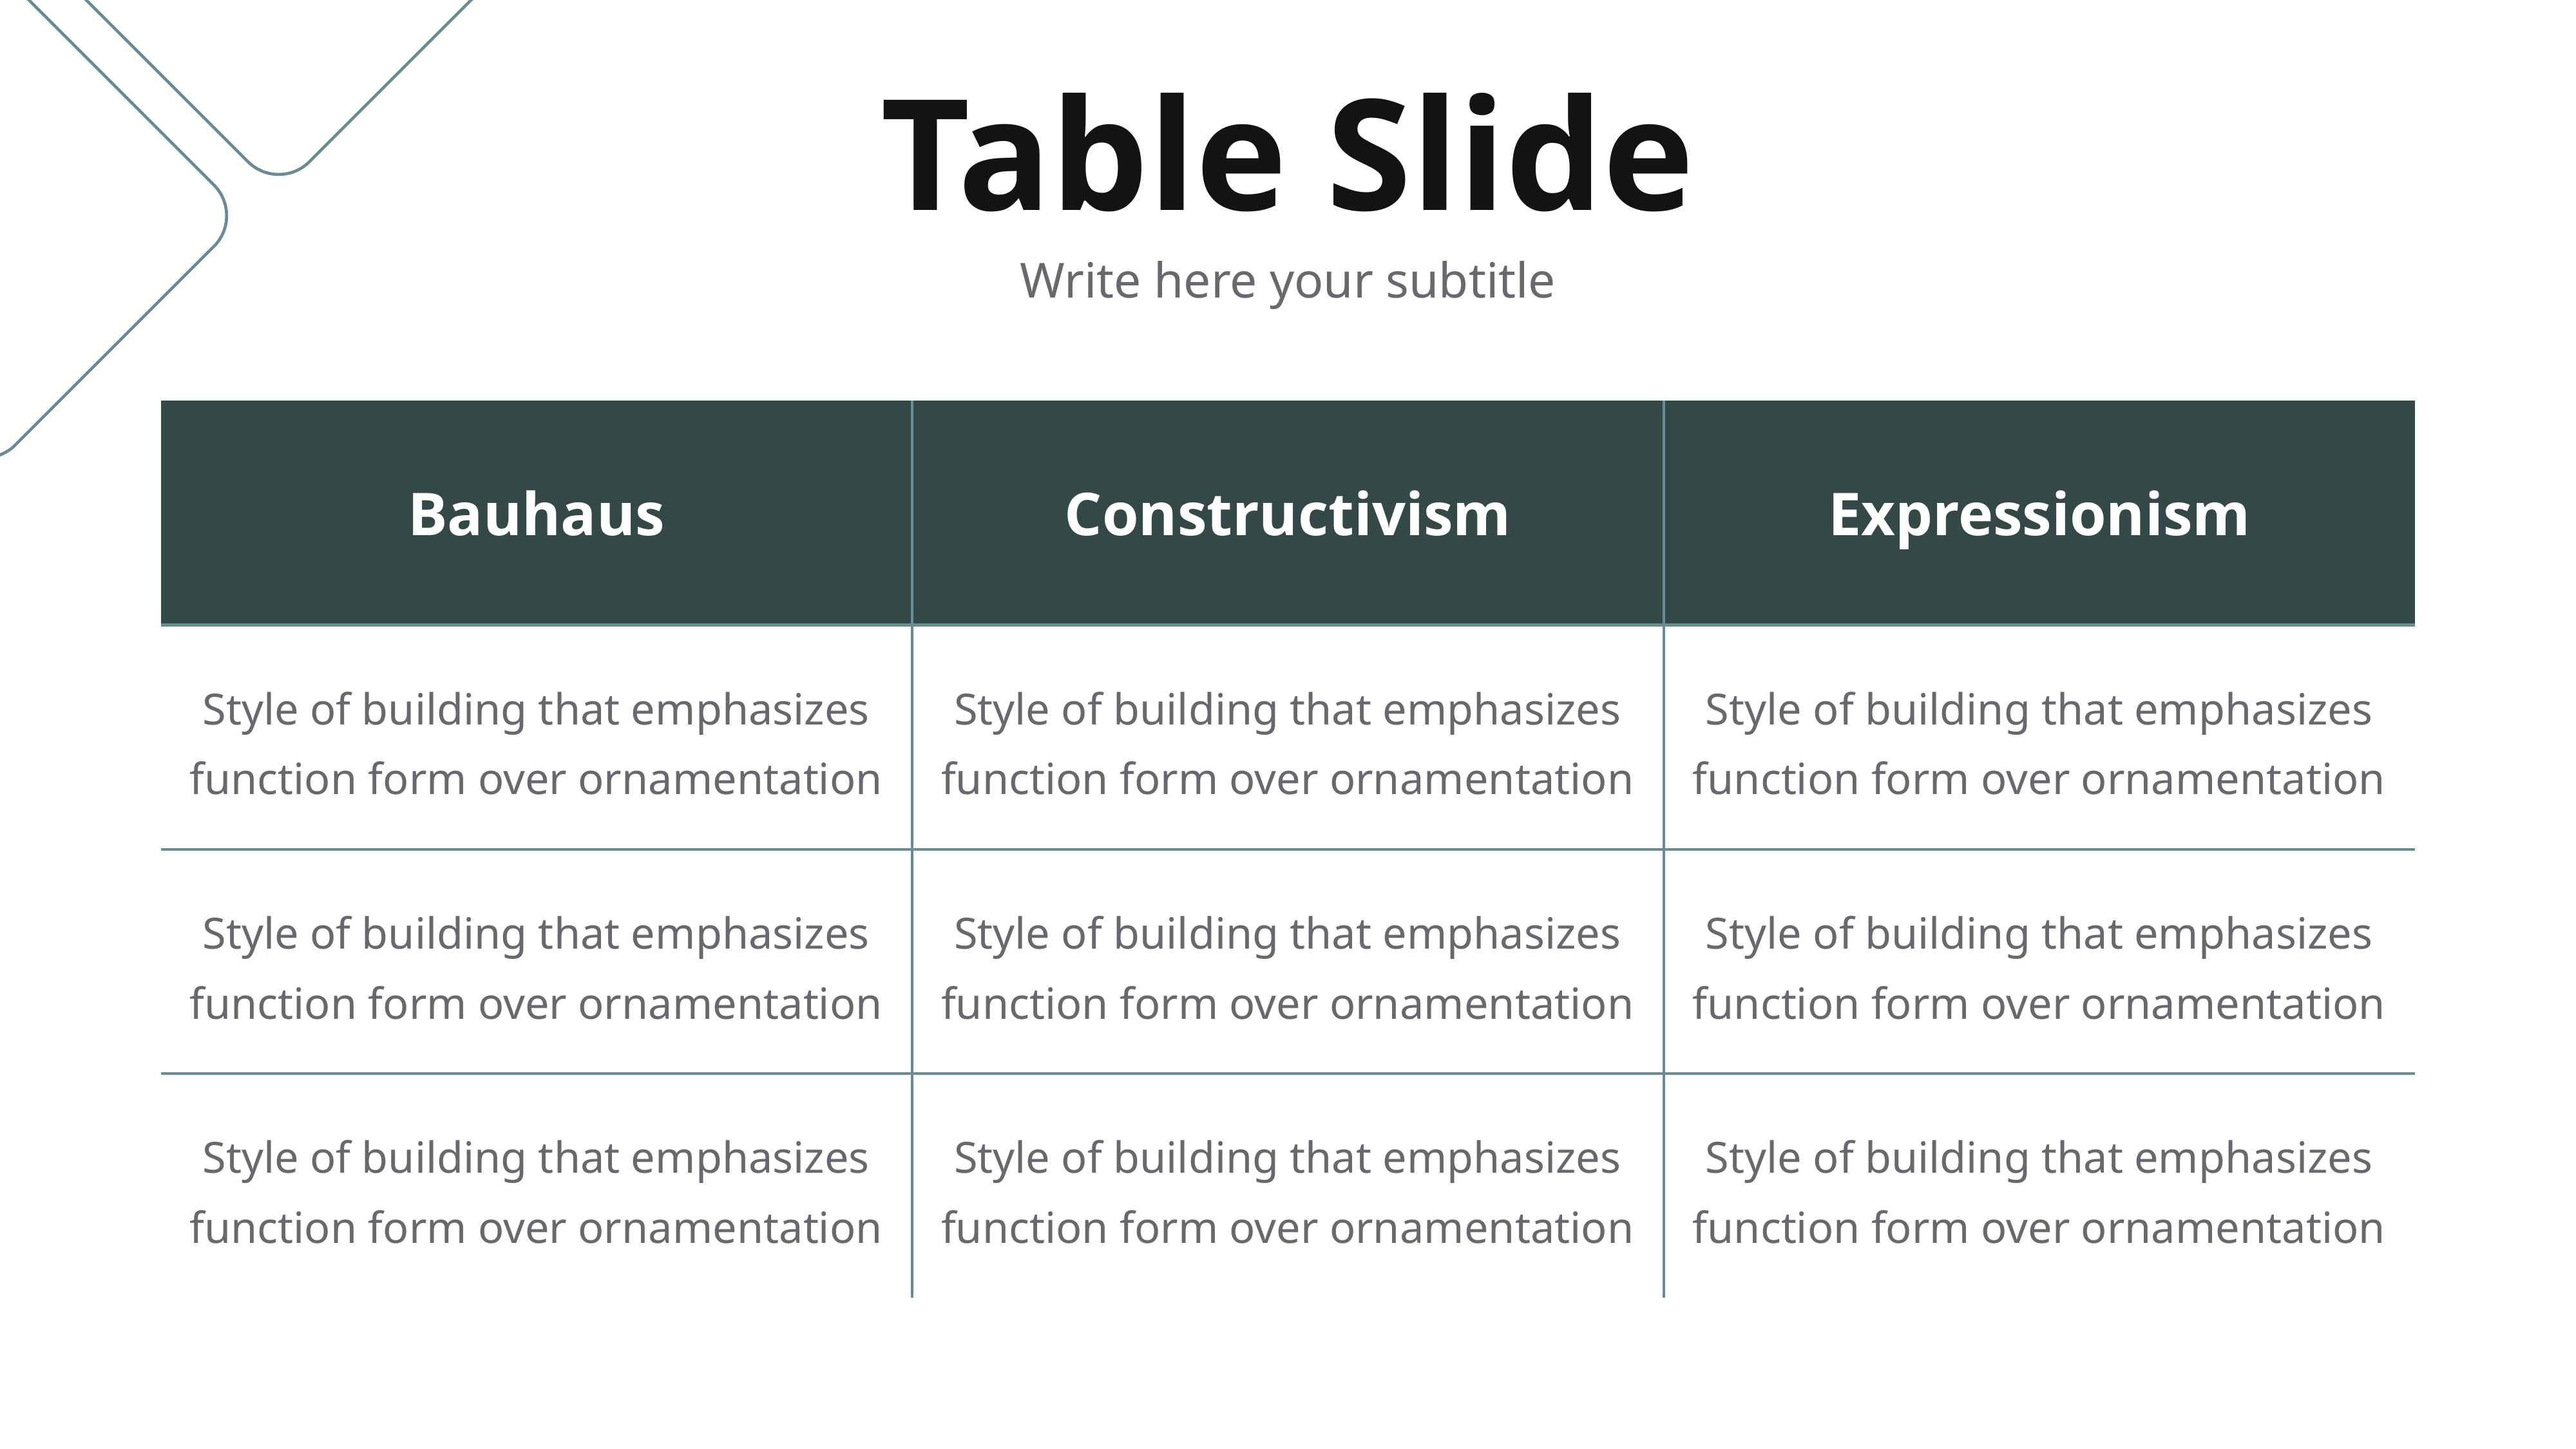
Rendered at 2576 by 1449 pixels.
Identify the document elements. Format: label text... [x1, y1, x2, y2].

text_box Table Slide [515, 86, 2061, 244]
table_header Constructivism [913, 401, 1663, 623]
table_cell Style of building that emphasizes function form over ornamentation [913, 627, 1663, 848]
table_cell Style of building that emphasizes function form over ornamentation [161, 851, 911, 1072]
table_cell Style of building that emphasizes function form over ornamentation [161, 627, 911, 848]
text_box [0, 0, 229, 457]
table_cell Style of building that emphasizes function form over ornamentation [1665, 627, 2415, 848]
text_box Write here your subtitle [515, 244, 2061, 312]
table_header Bauhaus [161, 401, 911, 623]
table_cell Style of building that emphasizes function form over ornamentation [161, 1075, 911, 1298]
table_cell Style of building that emphasizes function form over ornamentation [1665, 851, 2415, 1072]
table_cell Style of building that emphasizes function form over ornamentation [913, 851, 1663, 1072]
table_header Expressionism [1665, 401, 2415, 623]
table_cell Style of building that emphasizes function form over ornamentation [913, 1075, 1663, 1298]
table_cell Style of building that emphasizes function form over ornamentation [1665, 1075, 2415, 1298]
text_box [84, 0, 473, 176]
